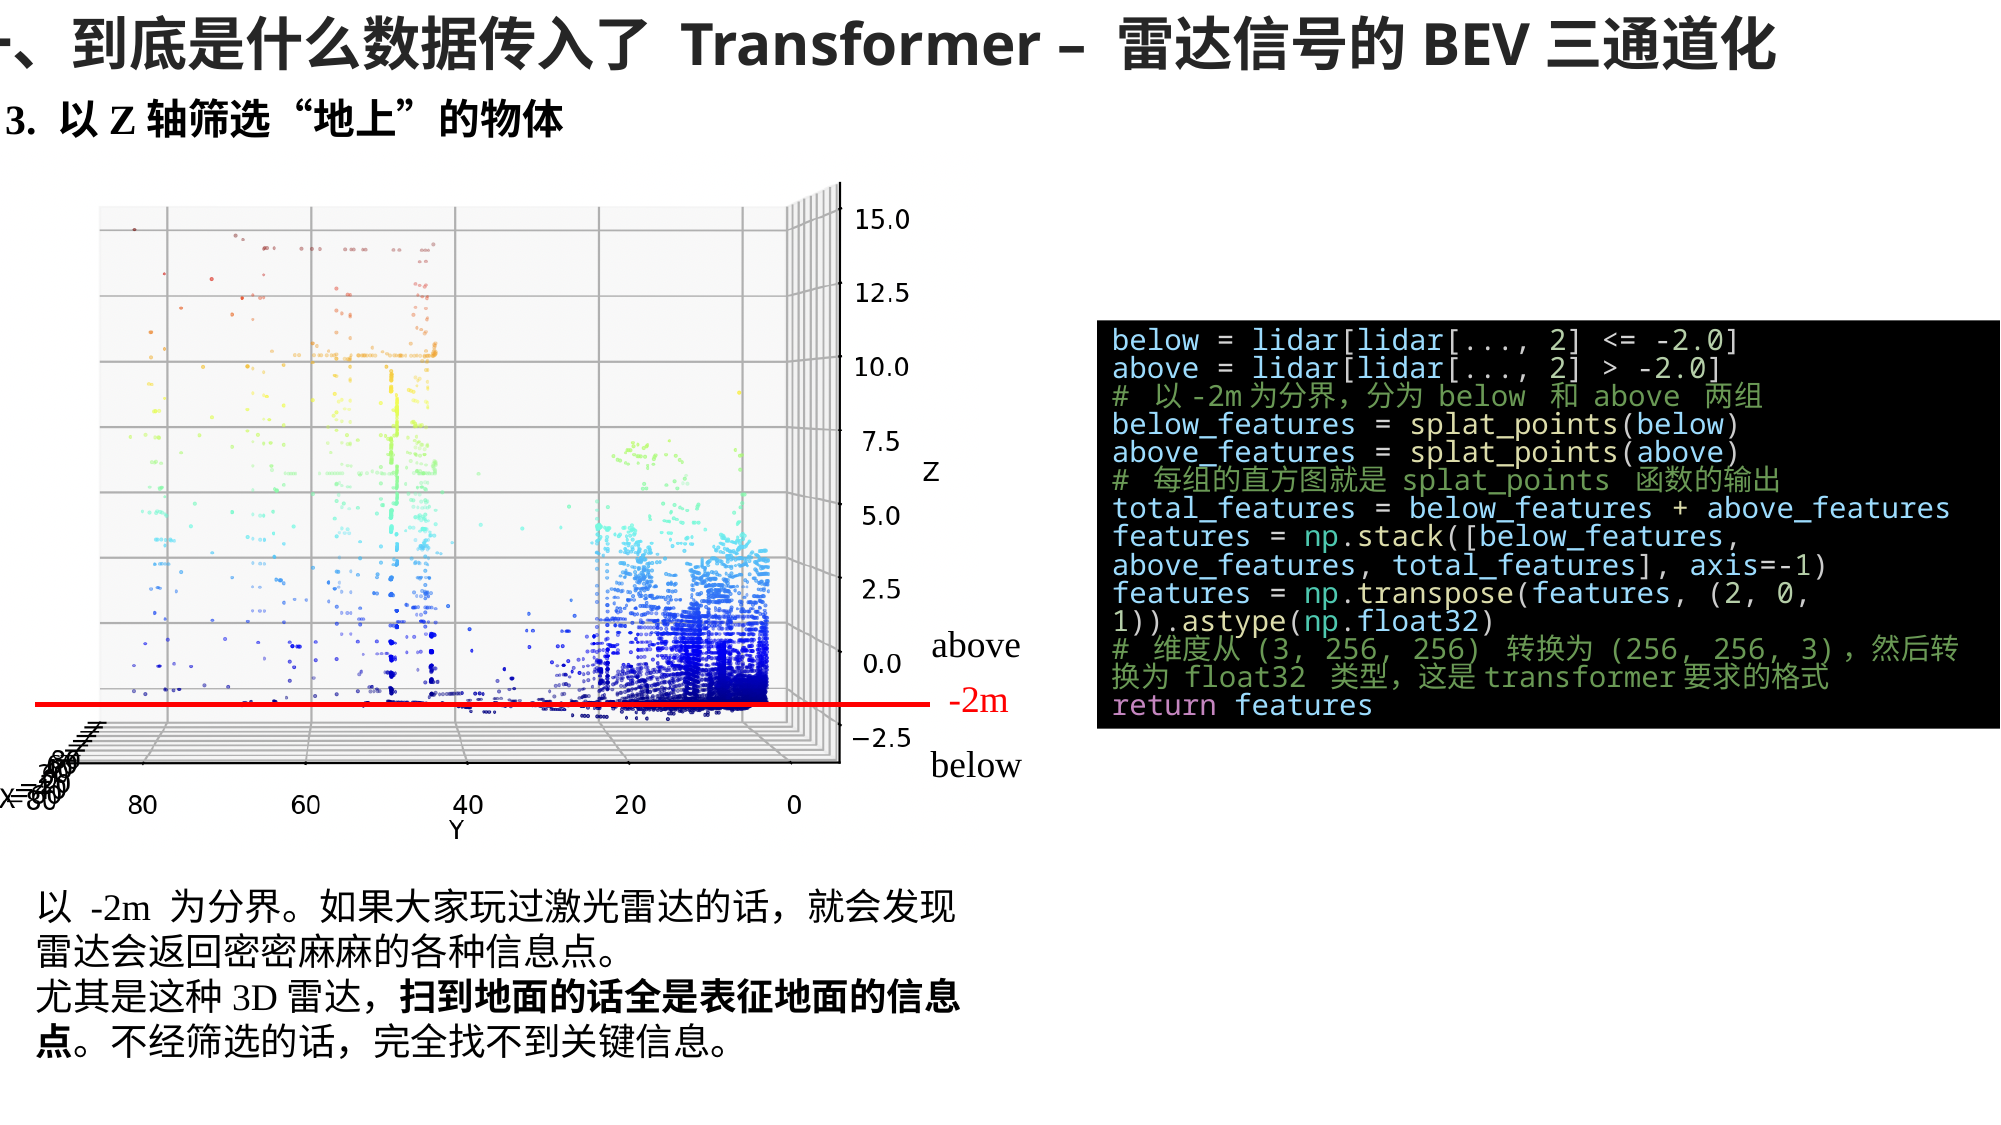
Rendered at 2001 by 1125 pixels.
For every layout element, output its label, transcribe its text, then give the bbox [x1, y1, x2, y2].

text_box 以 -2m 为分界。如果大家玩过激光雷达的话，就会发现雷达会返回密密麻麻的各种信息点。 尤其是这种3D雷达，扫到地面的话全是表征地面的信息点。不经筛选的话，完全找不到关键信息。 [20, 875, 1000, 1070]
text_box -2m [980, 672, 1025, 728]
text_box 3. 以Z轴筛选“地上”的物体 [0, 85, 579, 150]
text_box 一、到底是什么数据传入了 Transformer – 雷达信号的BEV三通道化 [0, 0, 1793, 85]
picture [0, 150, 980, 856]
text_box above [980, 612, 1037, 672]
text_box below = lidar[lidar[..., 2] <= -2.0] above = lidar[lidar[..., 2] > -2.0] # 以-2m为分界，分为 below 和 above 两组 below_features = splat_points(below) above_features = splat_points(above) # 每组的直方图就是 splat_points 函数的输出 total_features = below_features + above_features features = np.stack([below_features, above_features, total_features], axis=-1) features = np.transpose(features, (2, 0, 1)).astype(np.float32) # 维度从 (3, 256, 256) 转换为 (256, 256, 3)，然后转换为 float32 类型，这是transformer要求的格式 return features [1097, 320, 2000, 729]
text_box below [980, 733, 1038, 793]
